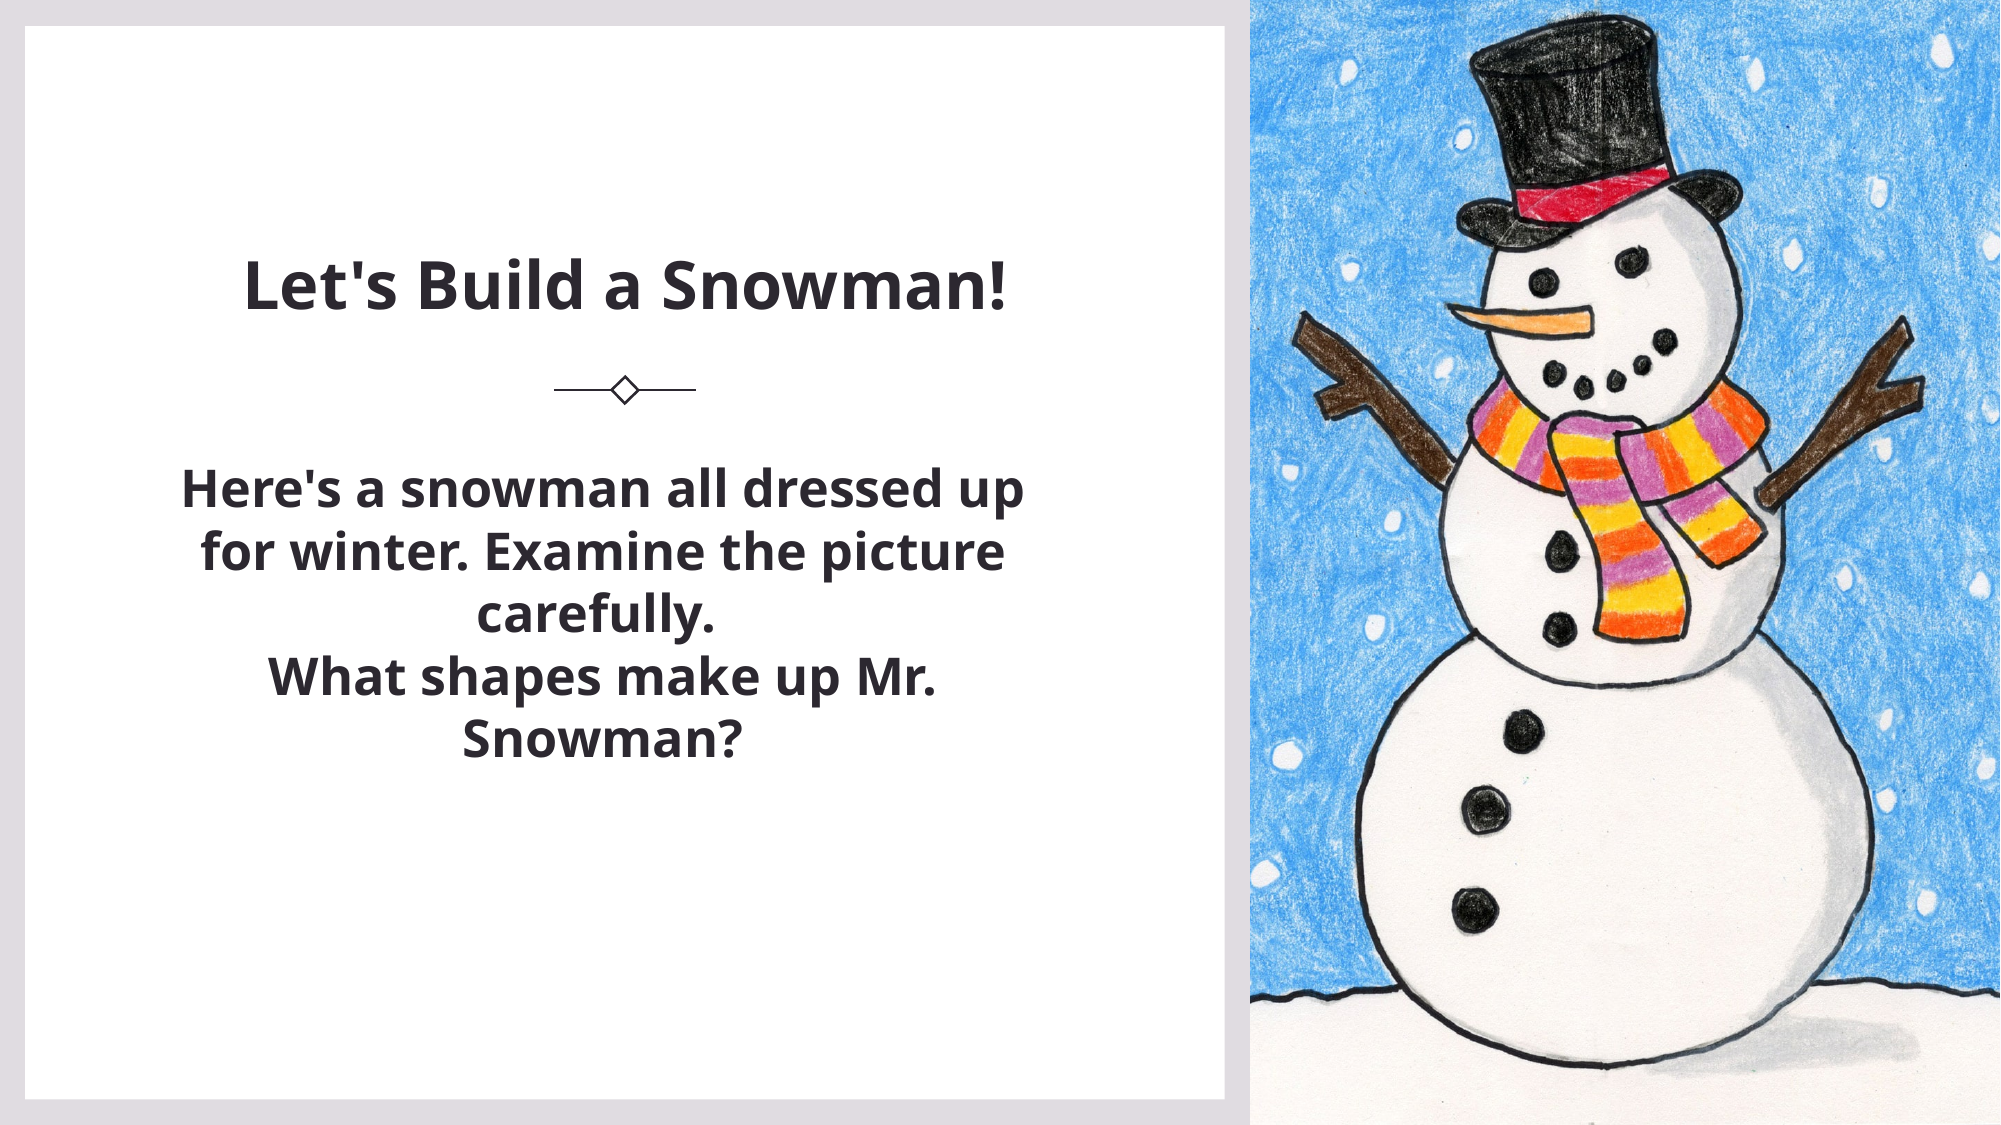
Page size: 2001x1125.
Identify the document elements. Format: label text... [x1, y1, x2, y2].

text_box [553, 380, 697, 400]
title Let's Build a Snowman! [176, 118, 1074, 331]
text_box [0, 0, 1249, 1125]
text_box [24, 25, 1226, 1100]
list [1249, 0, 2000, 1125]
list Here's a snowman all dressed up for winter. Examine the picture carefully. What shapes make up Mr. Snowman? [132, 448, 1074, 979]
